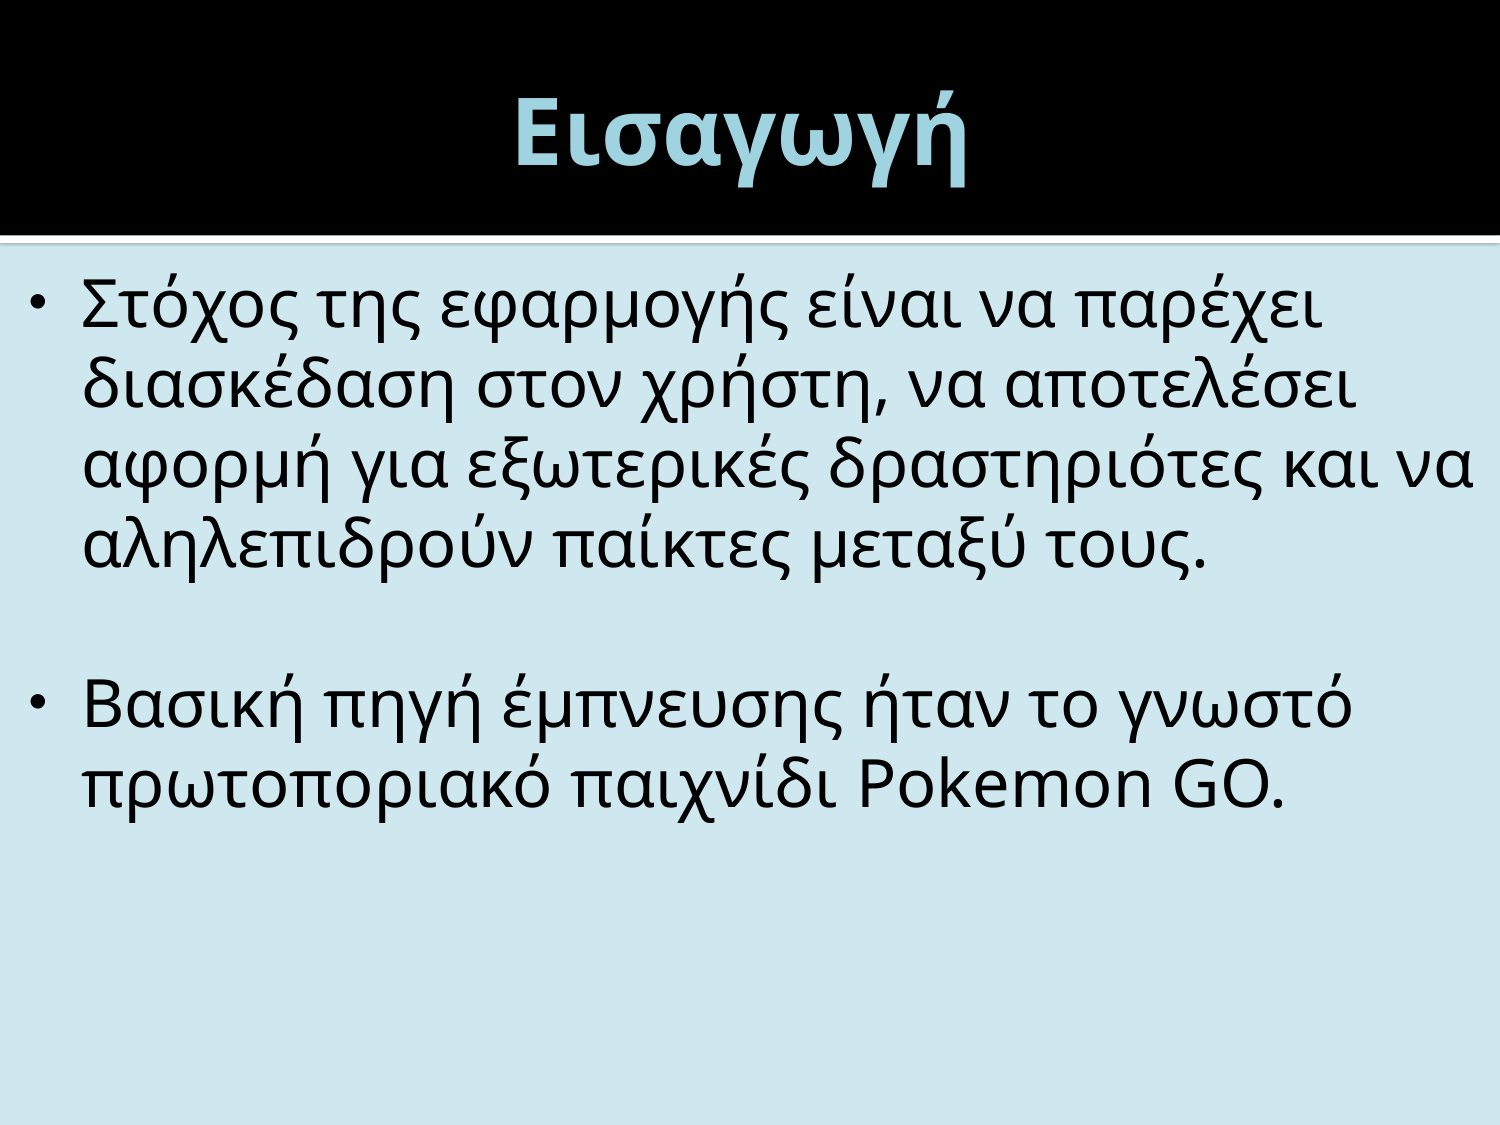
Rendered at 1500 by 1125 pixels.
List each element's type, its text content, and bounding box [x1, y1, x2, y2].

title Εισαγωγή [75, 25, 1425, 231]
list Στόχος της εφαρμογής είναι να παρέχει διασκέδαση στον χρήστη, να αποτελέσει αφορμή για εξωτερικές δραστηριότες και να αληλεπιδρούν παίκτες μεταξύ τους. Βασική πηγή έμπνευσης ήταν το γνωστό πρωτοποριακό παιχνίδι Pokemon GO. [0, 246, 1500, 1125]
